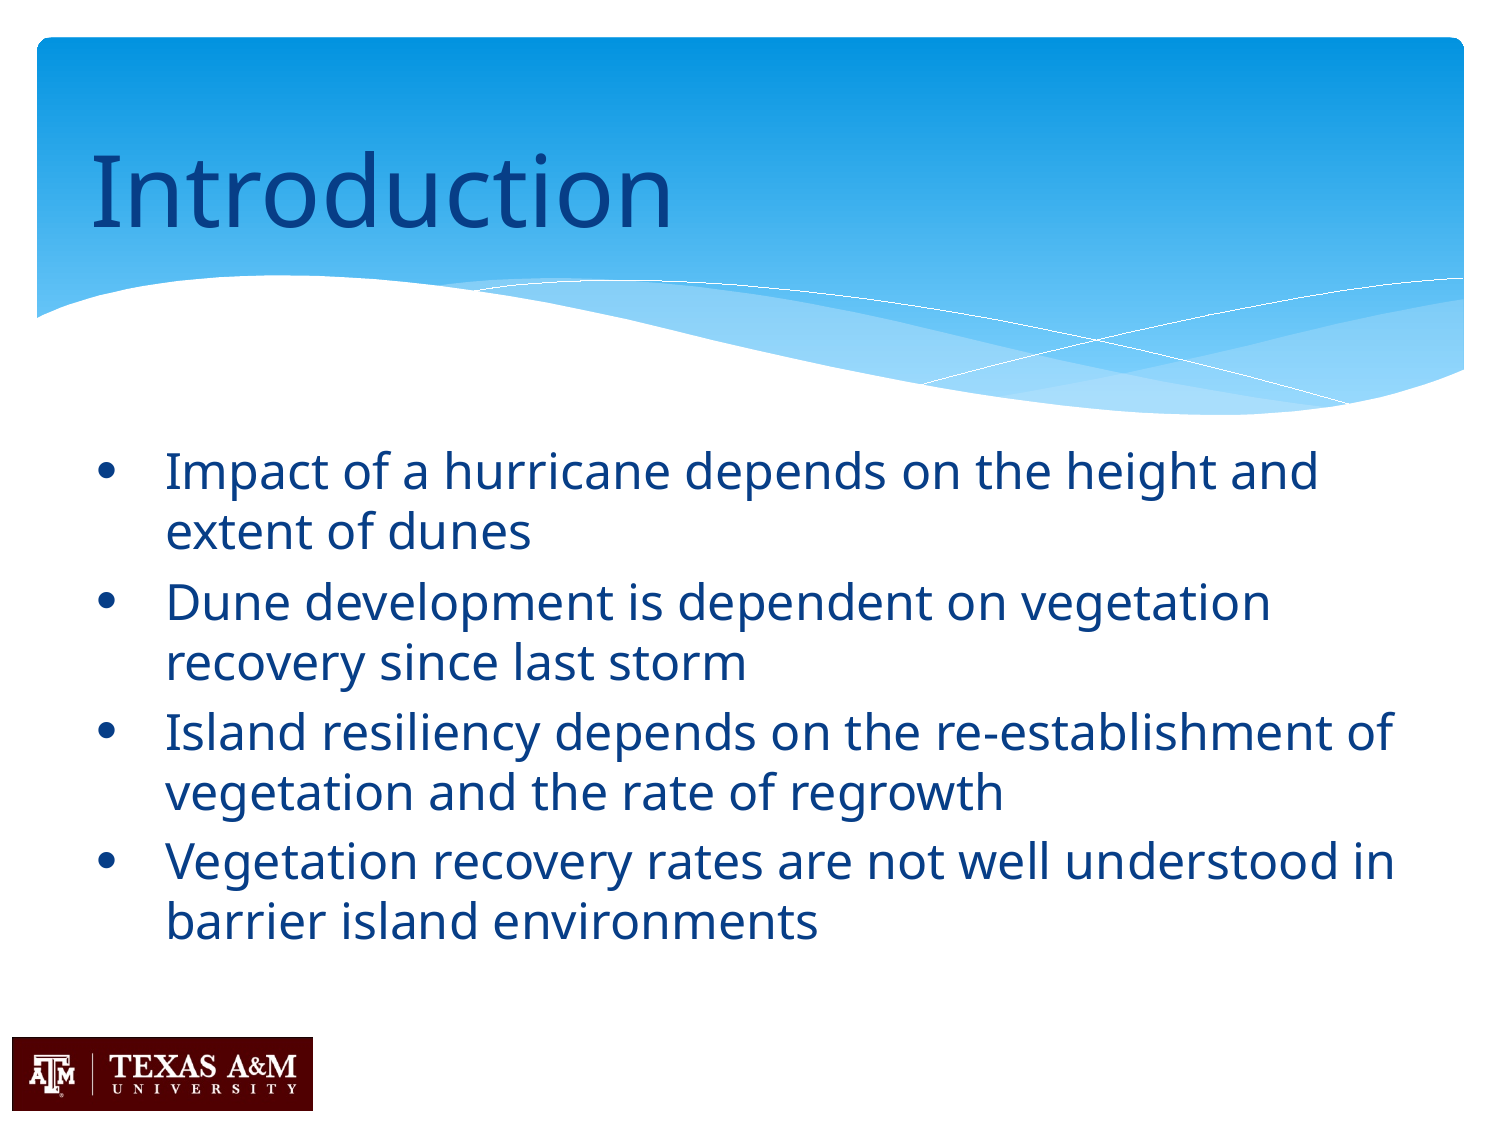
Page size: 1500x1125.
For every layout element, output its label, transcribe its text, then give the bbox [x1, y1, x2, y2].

picture [12, 1037, 313, 1111]
title Introduction [75, 34, 1425, 263]
list Impact of a hurricane depends on the height and extent of dunes Dune development is dependent on vegetation recovery since last storm Island resiliency depends on the re-establishment of vegetation and the rate of regrowth Vegetation recovery rates are not well understood in barrier island environments [75, 425, 1425, 1078]
